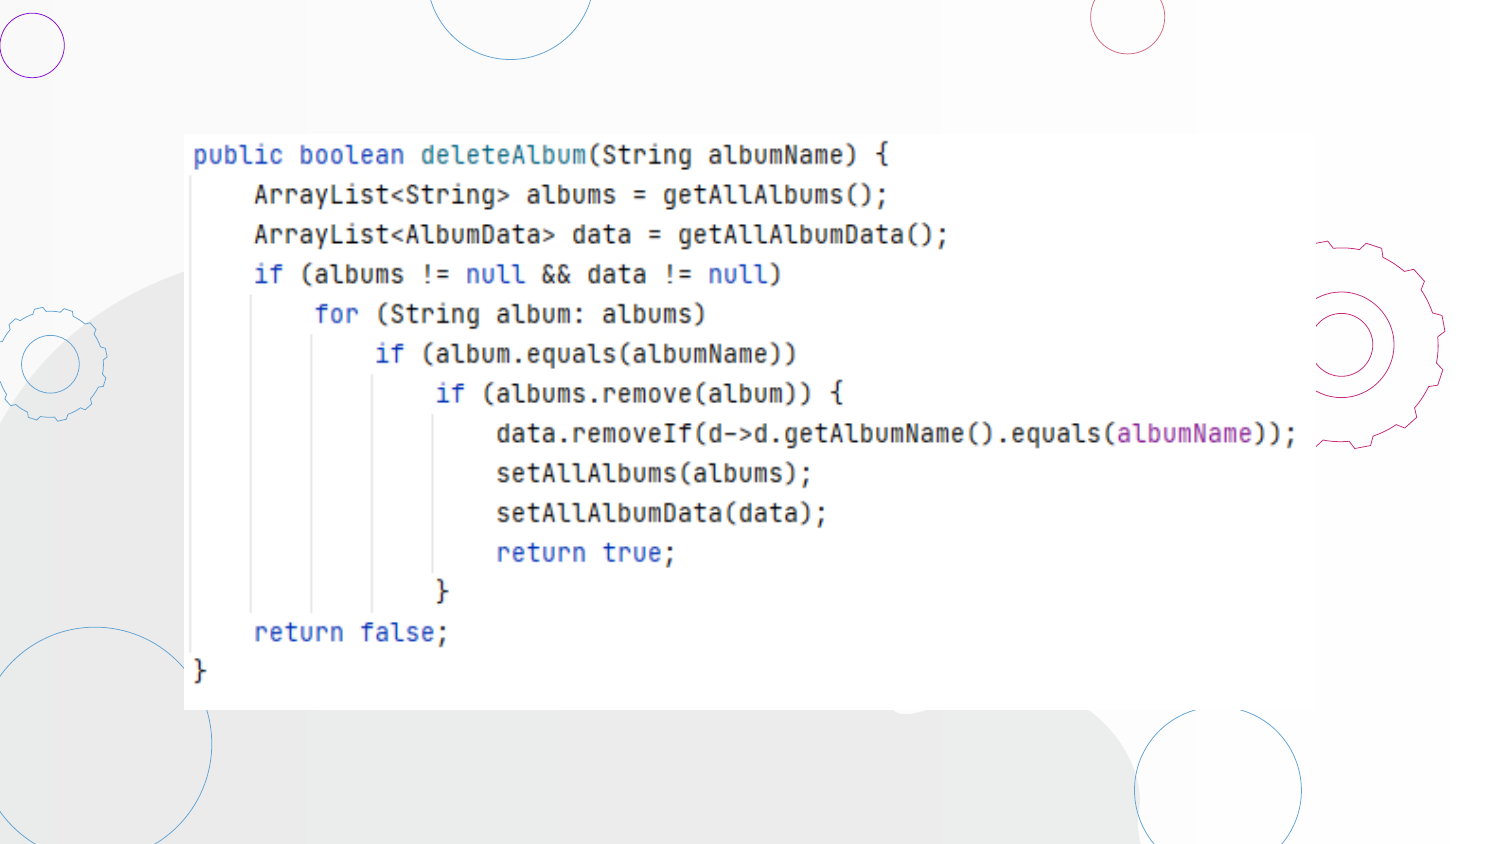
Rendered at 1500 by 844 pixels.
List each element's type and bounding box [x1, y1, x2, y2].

picture [184, 134, 1316, 710]
